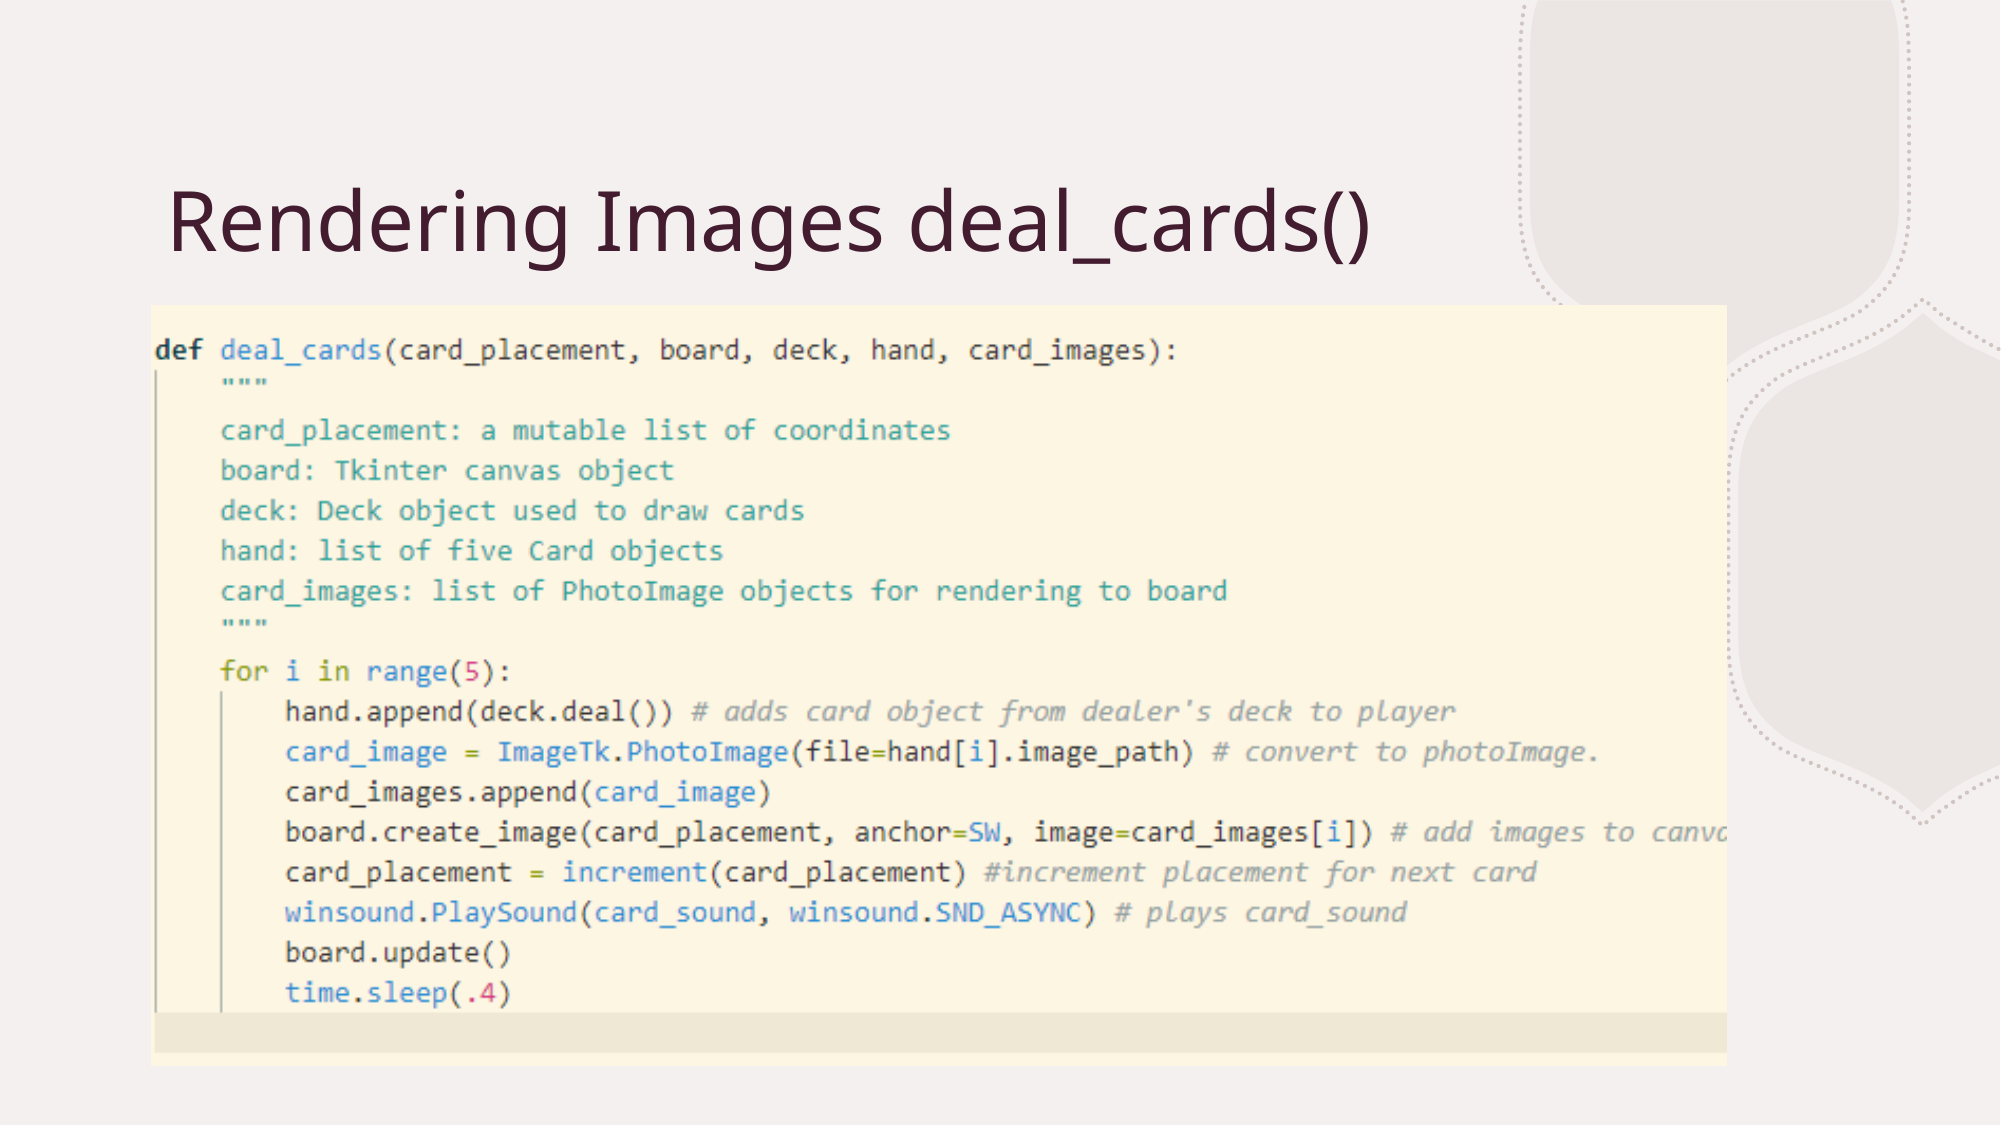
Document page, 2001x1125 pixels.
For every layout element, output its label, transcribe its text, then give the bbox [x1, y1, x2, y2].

picture [151, 305, 1727, 1066]
title Rendering Images deal_cards() [151, 131, 1641, 305]
